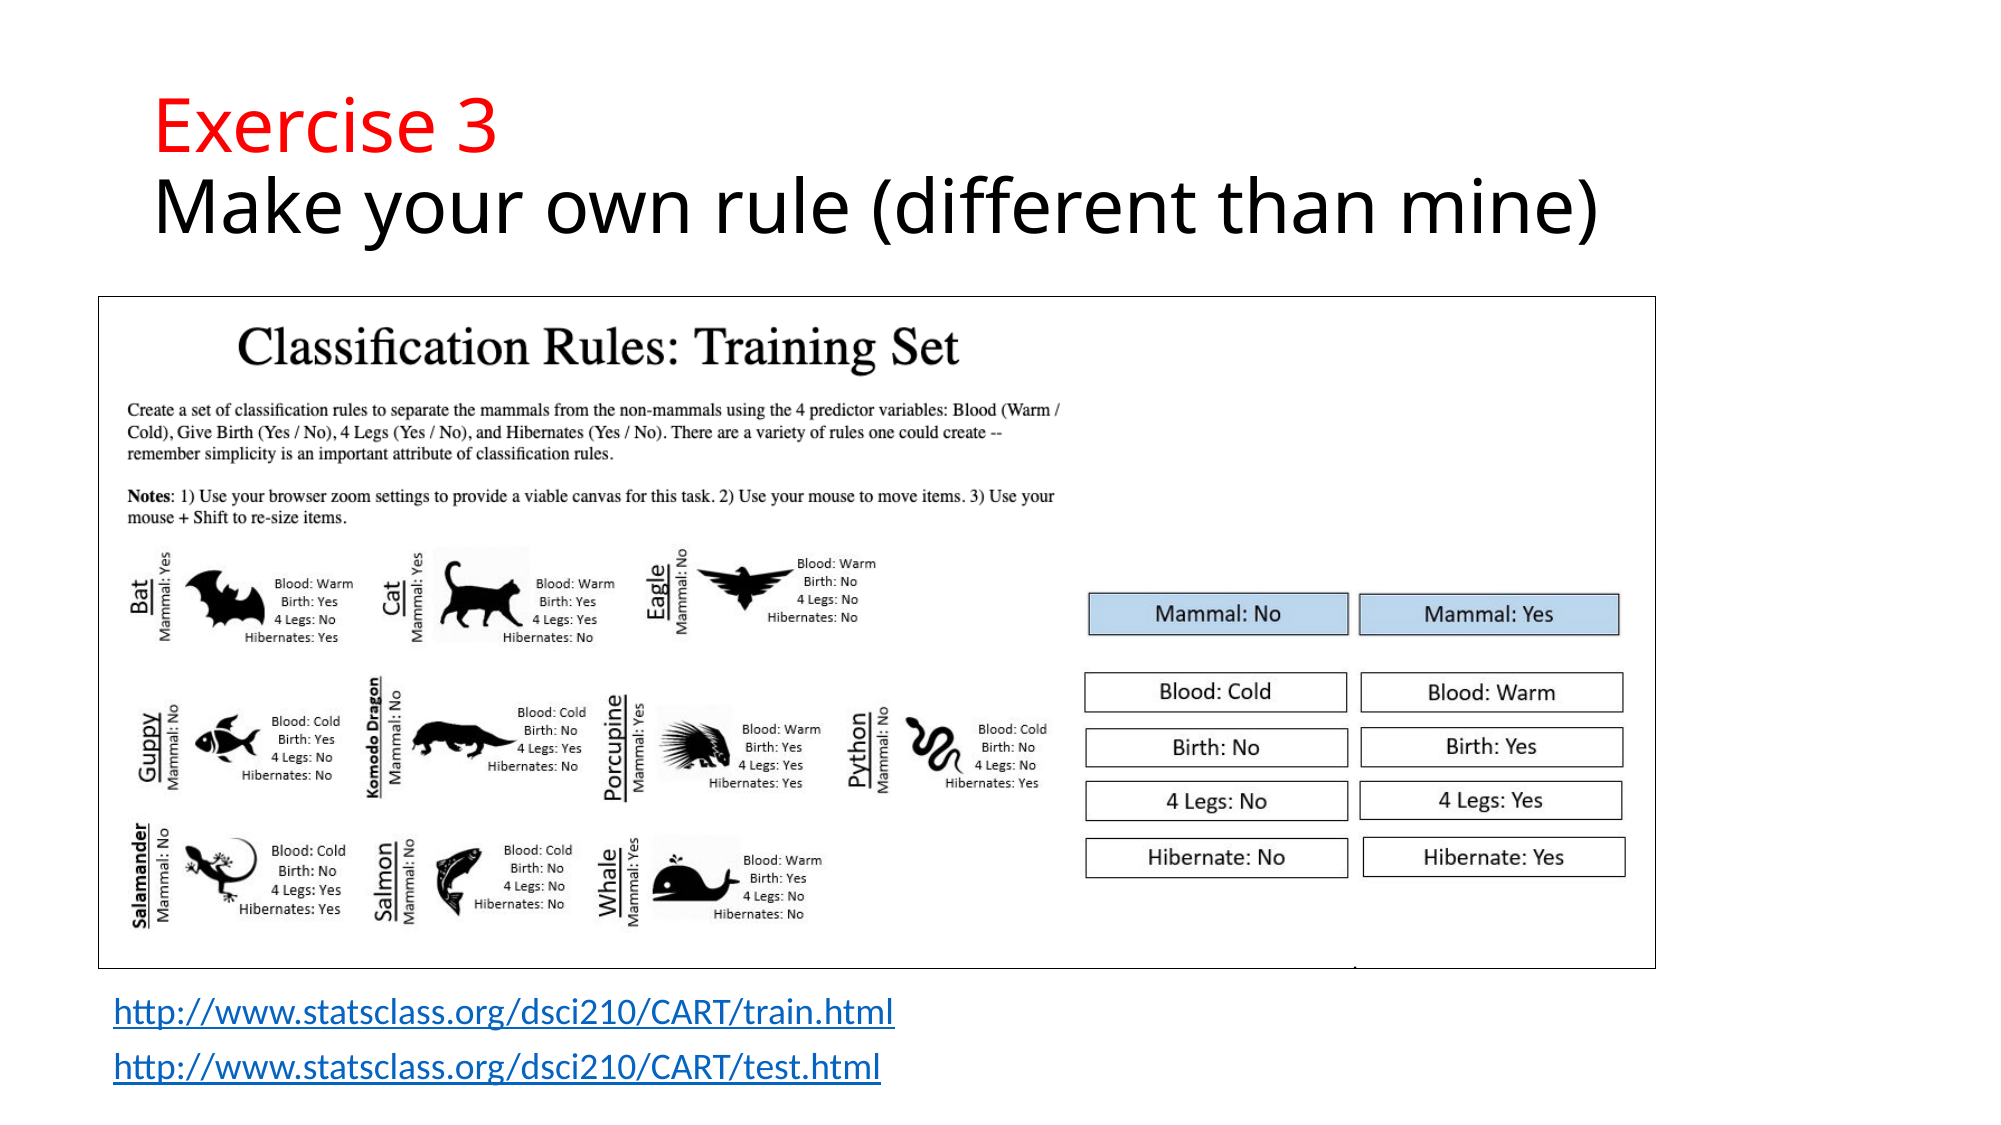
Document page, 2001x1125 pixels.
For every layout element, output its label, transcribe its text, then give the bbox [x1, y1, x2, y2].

title Exercise 3 Make your own rule (different than mine) [137, 59, 1863, 278]
text_box http://www.statsclass.org/dsci210/CART/train.html [98, 979, 1418, 1039]
text_box http://www.statsclass.org/dsci210/CART/test.html [98, 1034, 979, 1095]
picture [98, 296, 1656, 969]
